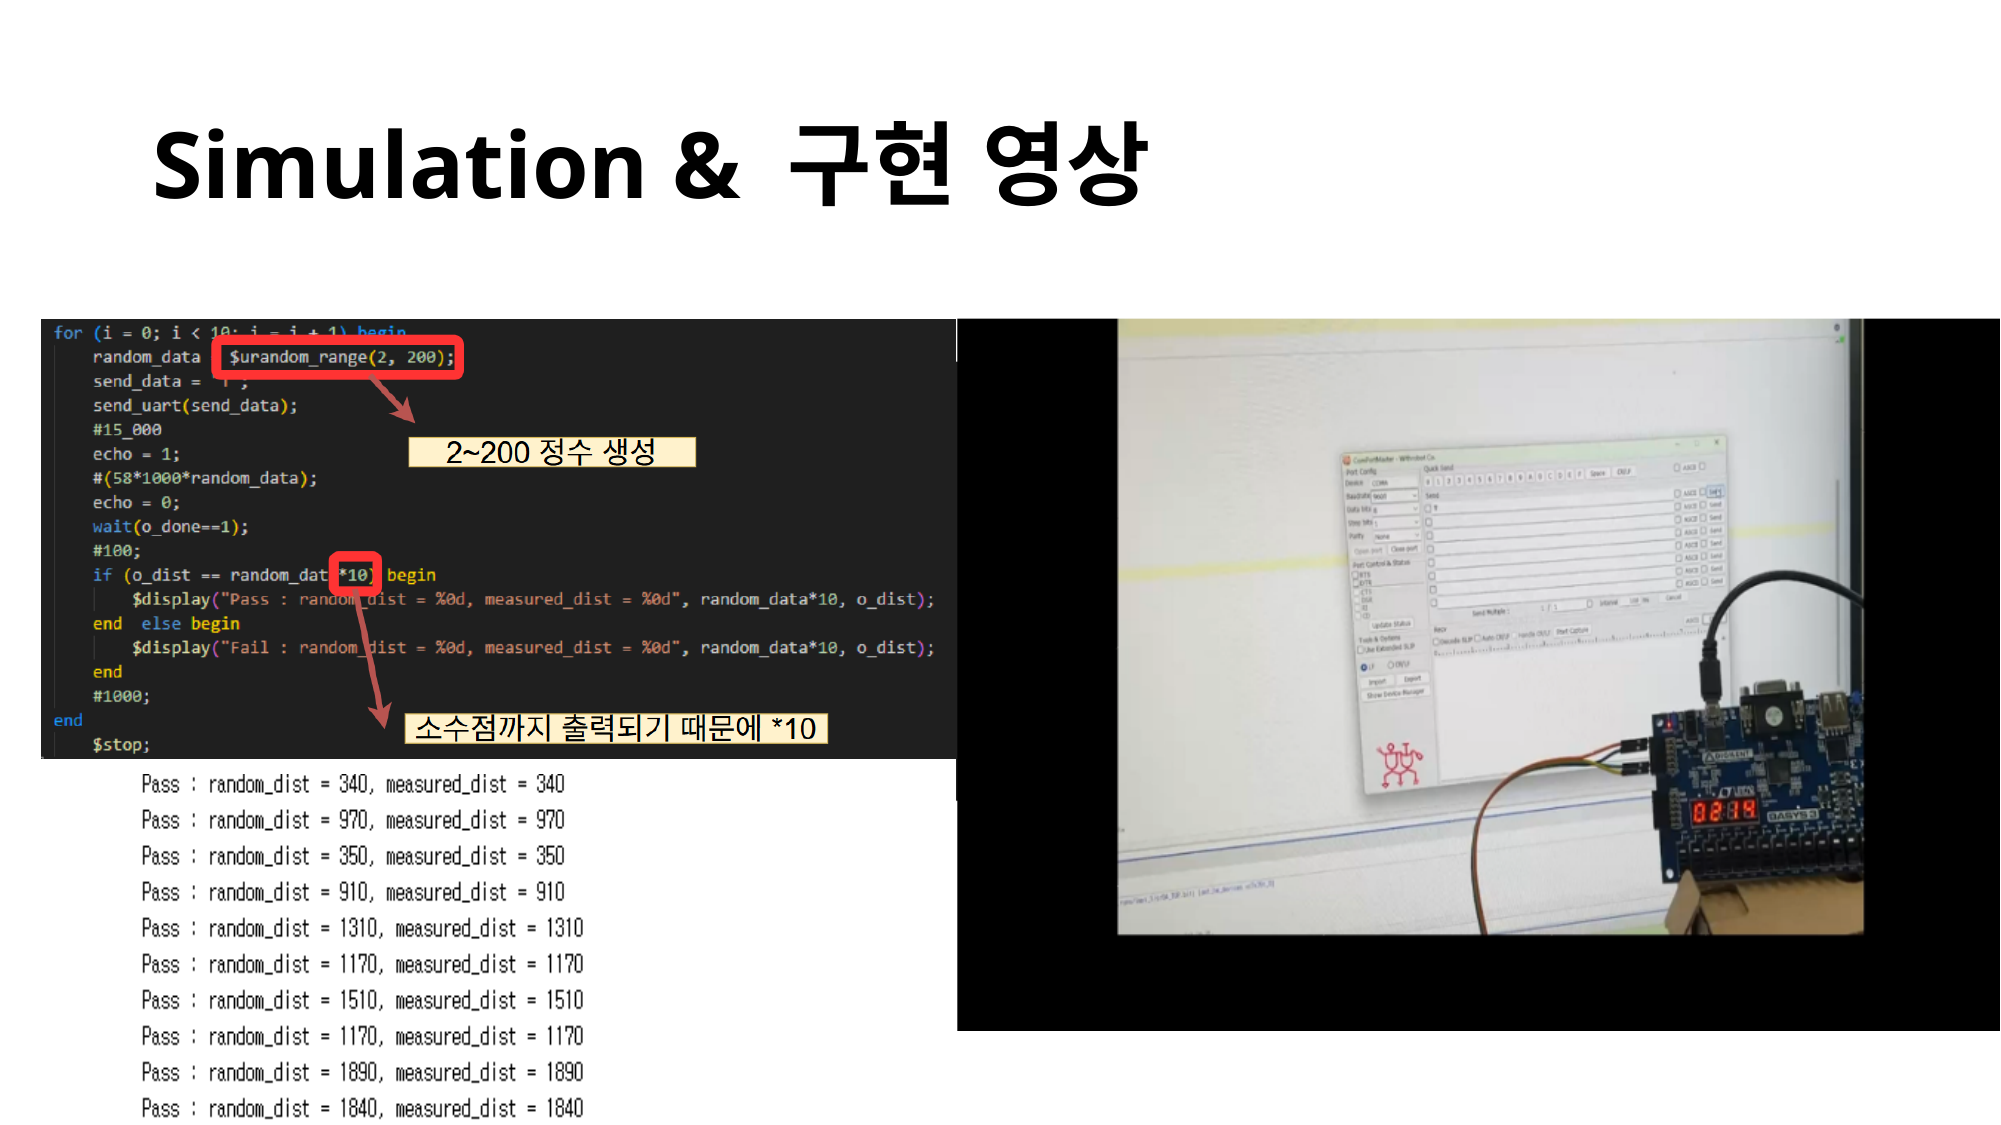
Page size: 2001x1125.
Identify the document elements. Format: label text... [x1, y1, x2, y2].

title Simulation & 구현 영상 [137, 59, 1863, 278]
picture [40, 316, 2000, 1031]
picture [136, 774, 612, 1125]
